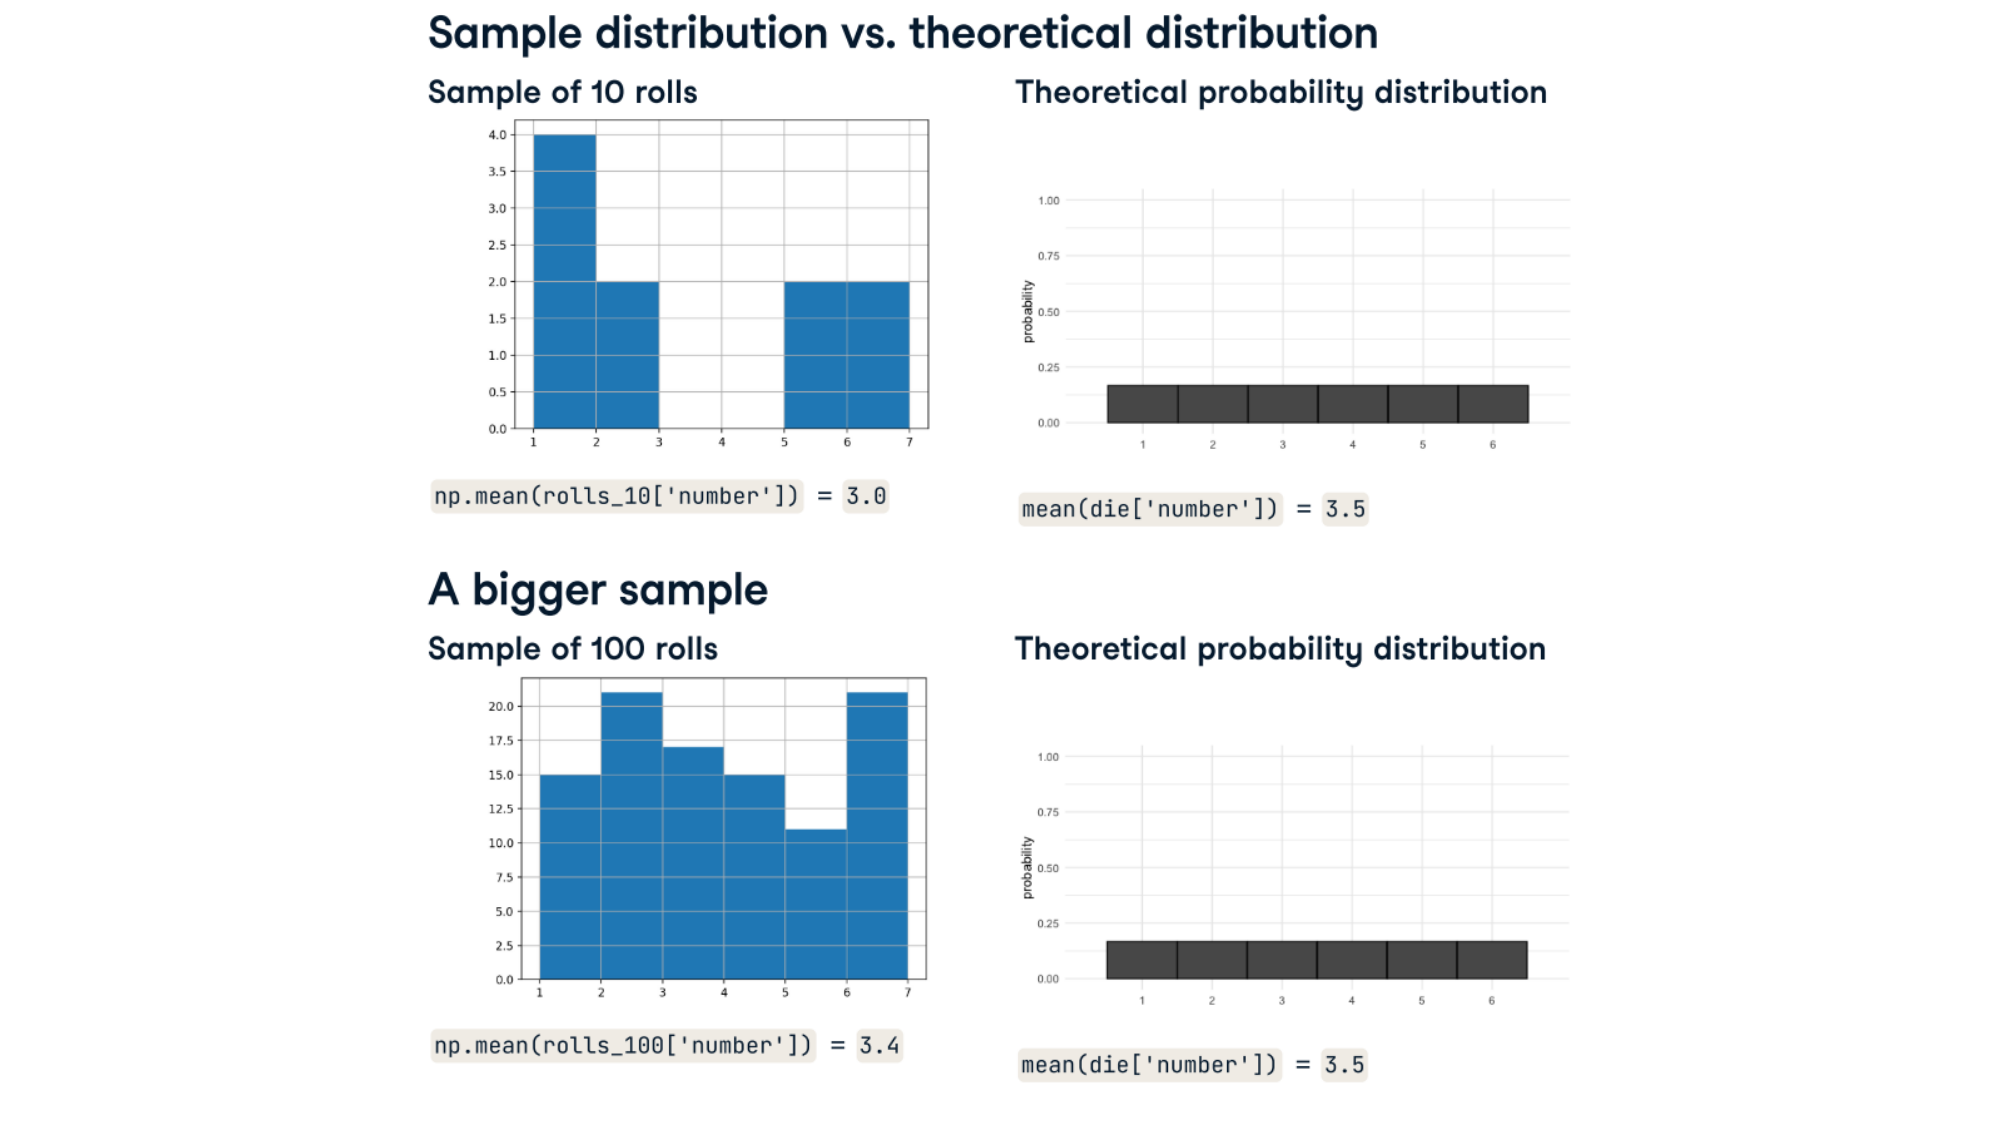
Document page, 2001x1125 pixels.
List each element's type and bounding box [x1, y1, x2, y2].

picture [409, 0, 1591, 548]
picture [414, 562, 1586, 1100]
